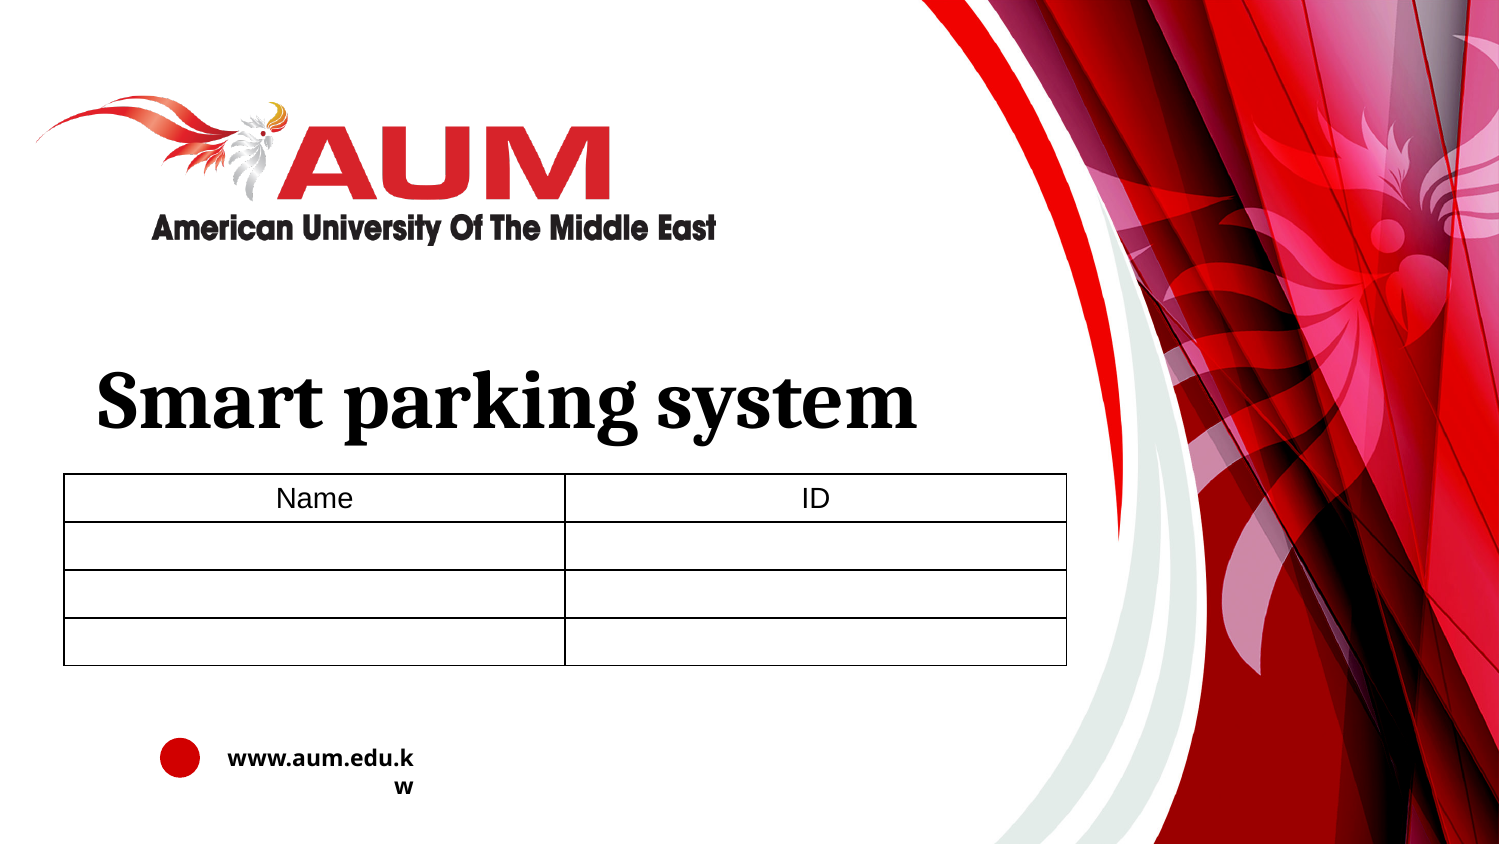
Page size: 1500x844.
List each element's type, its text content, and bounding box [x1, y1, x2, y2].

table_header Name [65, 475, 564, 521]
table_cell [566, 619, 1066, 665]
picture [22, 84, 726, 264]
picture [906, 0, 1499, 844]
table_cell [65, 619, 564, 665]
table_header ID [566, 475, 1066, 521]
table_cell [65, 523, 564, 569]
table_cell [65, 571, 564, 617]
table_cell [566, 571, 1066, 617]
title Smart parking system [83, 329, 1116, 461]
table_cell [566, 523, 1066, 569]
